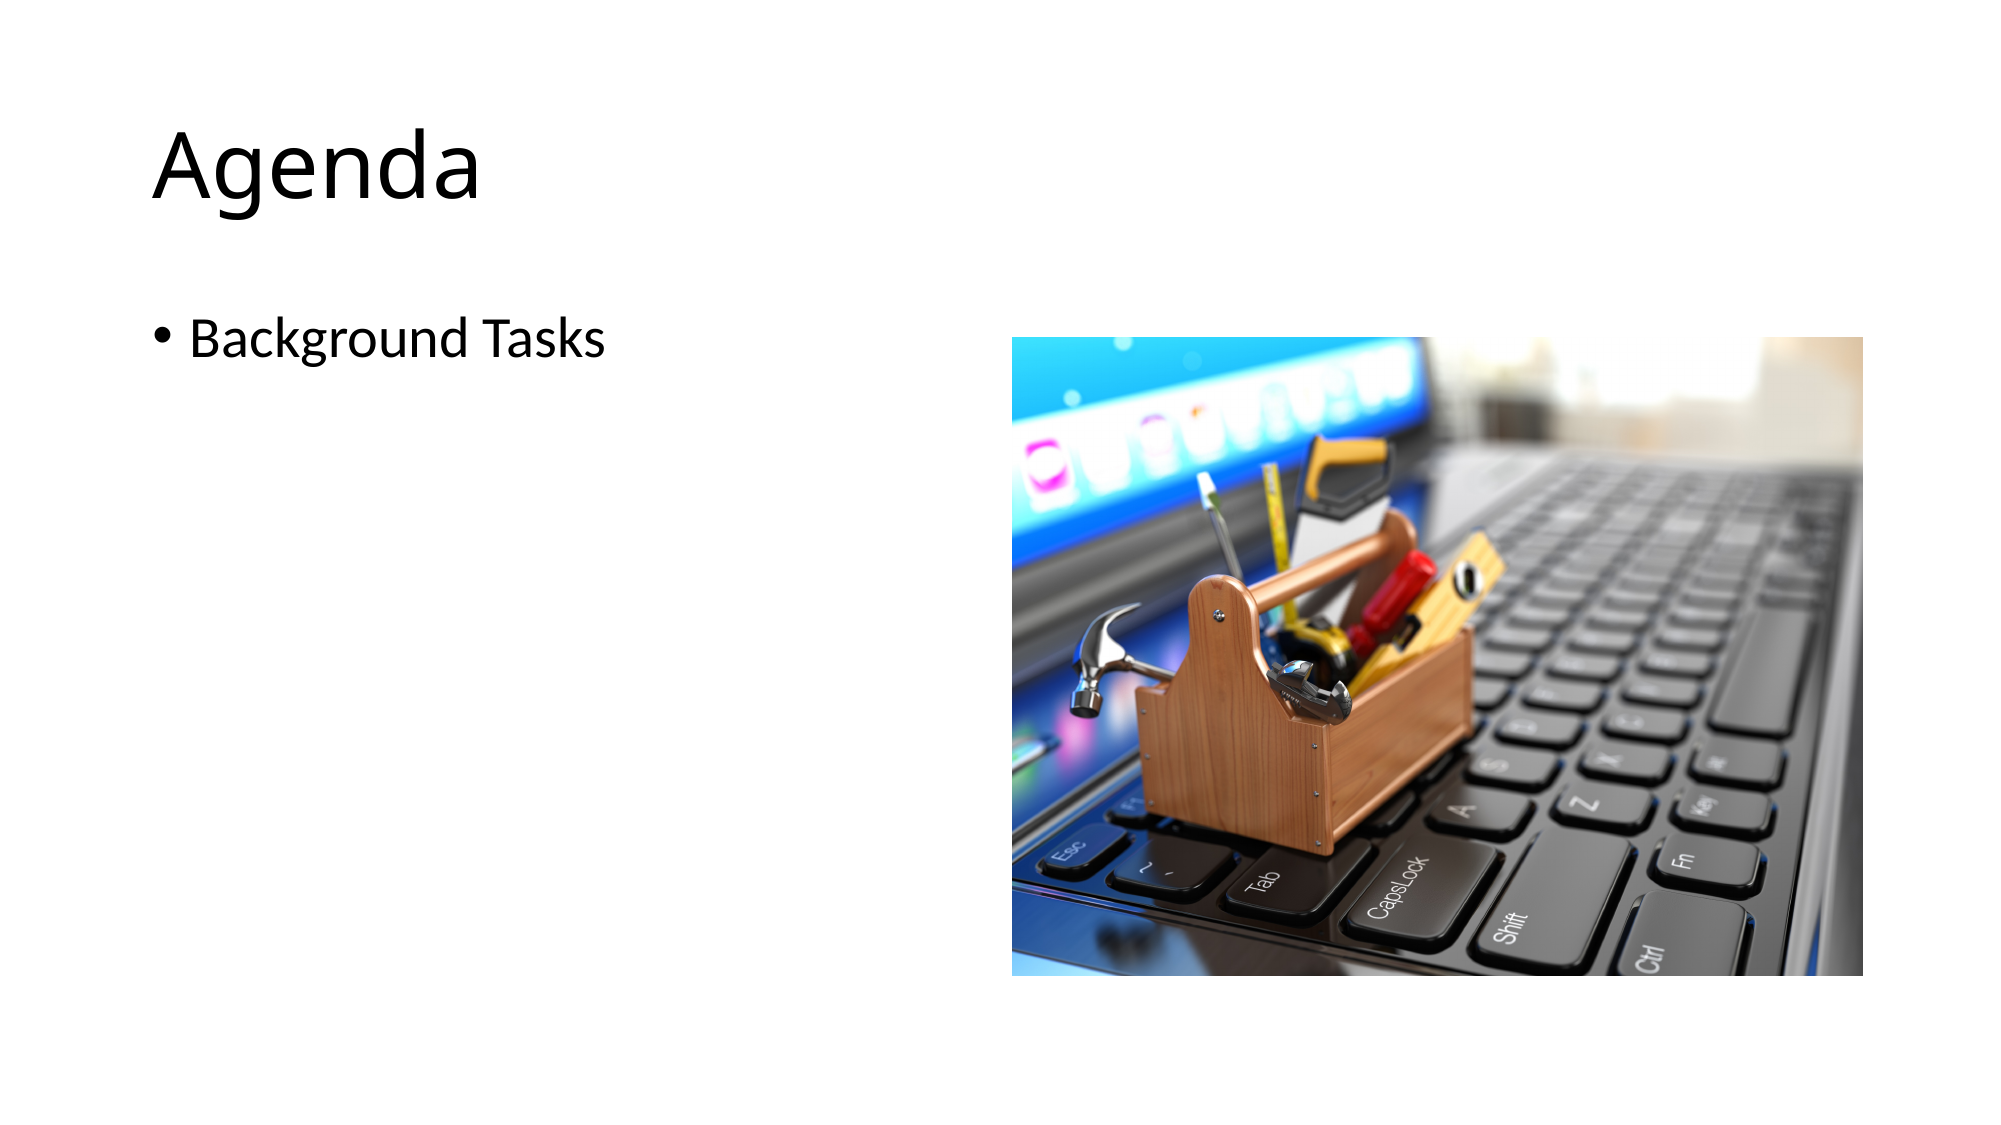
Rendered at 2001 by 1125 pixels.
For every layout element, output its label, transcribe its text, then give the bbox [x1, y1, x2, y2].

title Agenda [137, 59, 1863, 278]
list Background Tasks [137, 299, 988, 1014]
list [1012, 337, 1863, 976]
